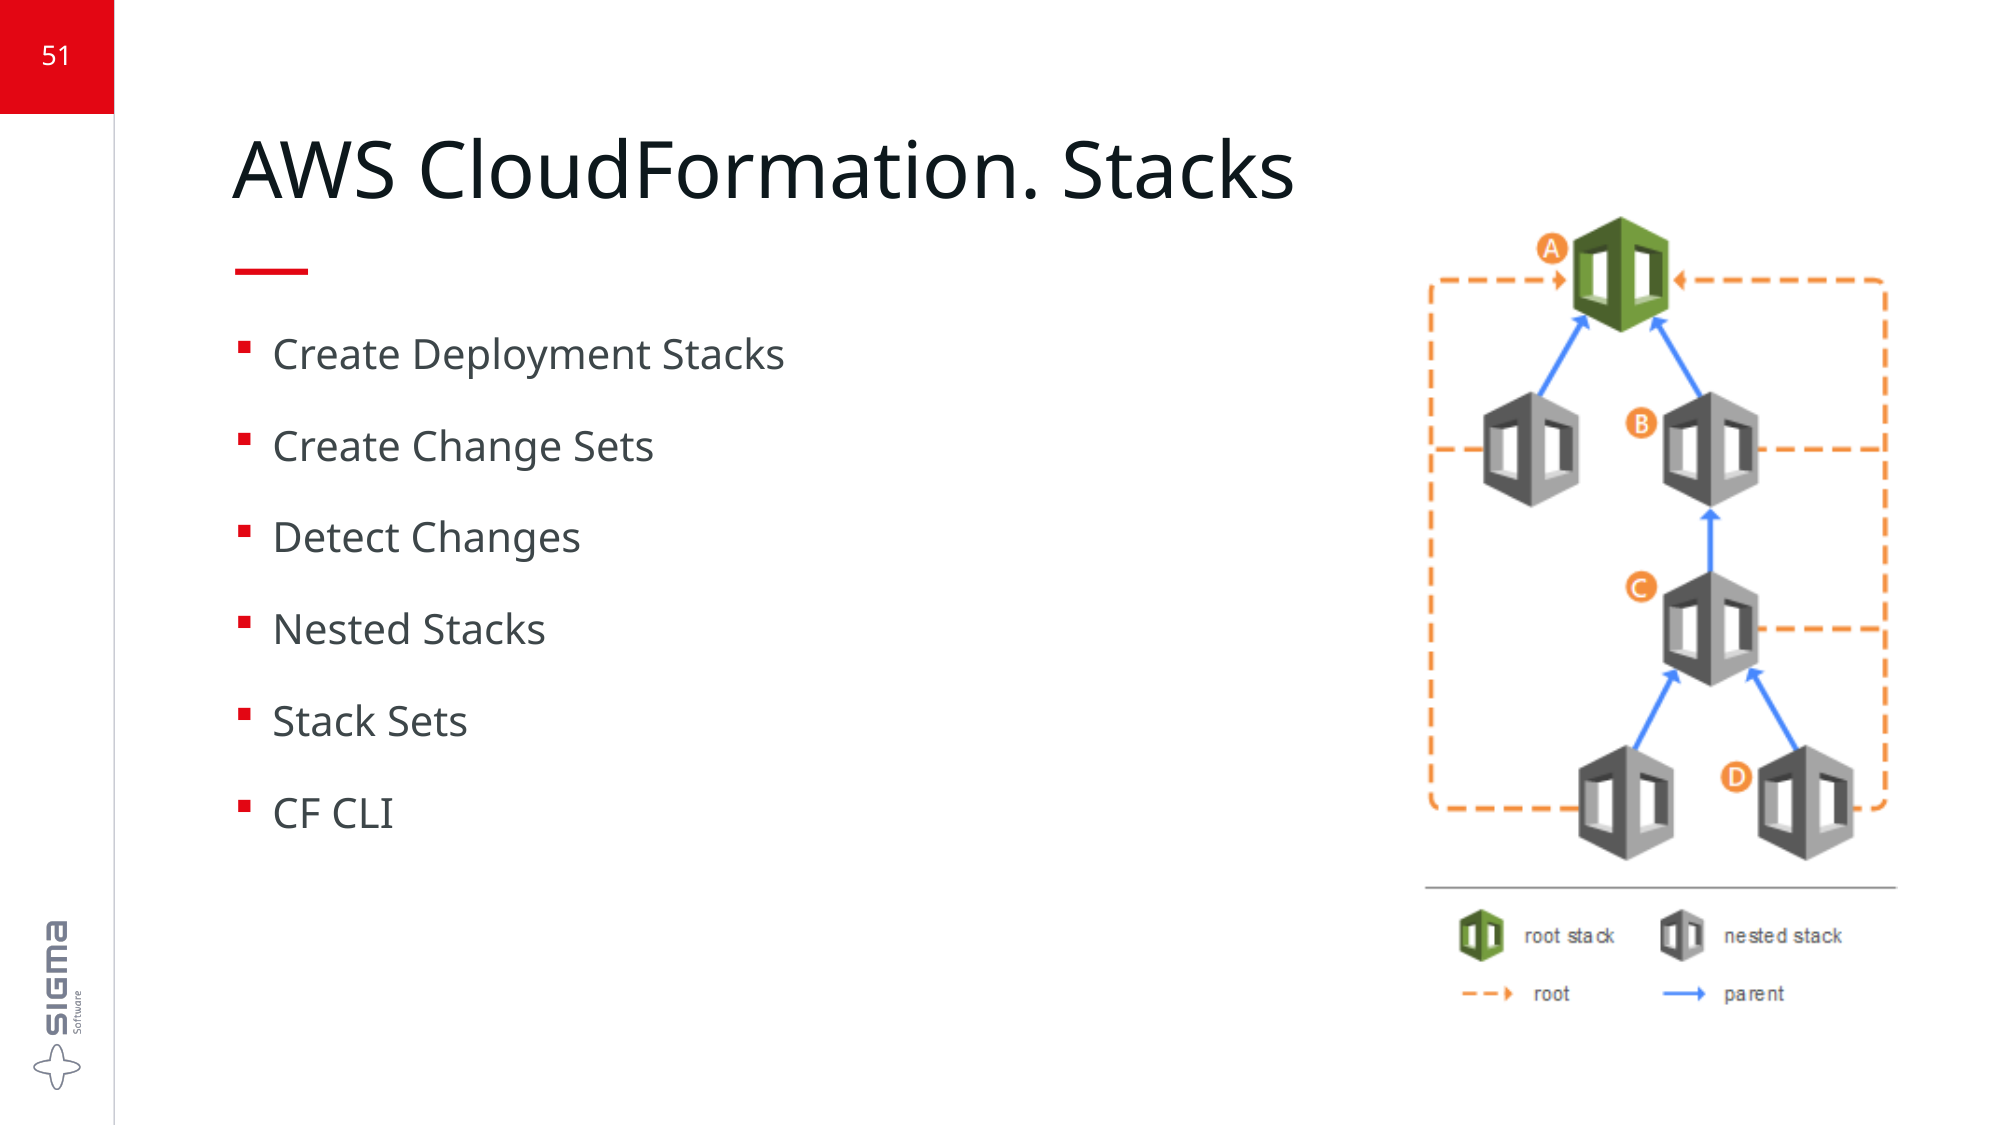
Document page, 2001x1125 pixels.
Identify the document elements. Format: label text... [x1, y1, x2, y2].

text_box Create Deployment Stacks Create Change Sets Detect Changes Nested Stacks Stack Sets CF CLI [220, 295, 1262, 1080]
picture [1423, 215, 1898, 1018]
title AWS CloudFormation. Stacks — [232, 119, 1886, 312]
picture [34, 922, 81, 1090]
slide_number 51 [0, 0, 114, 114]
